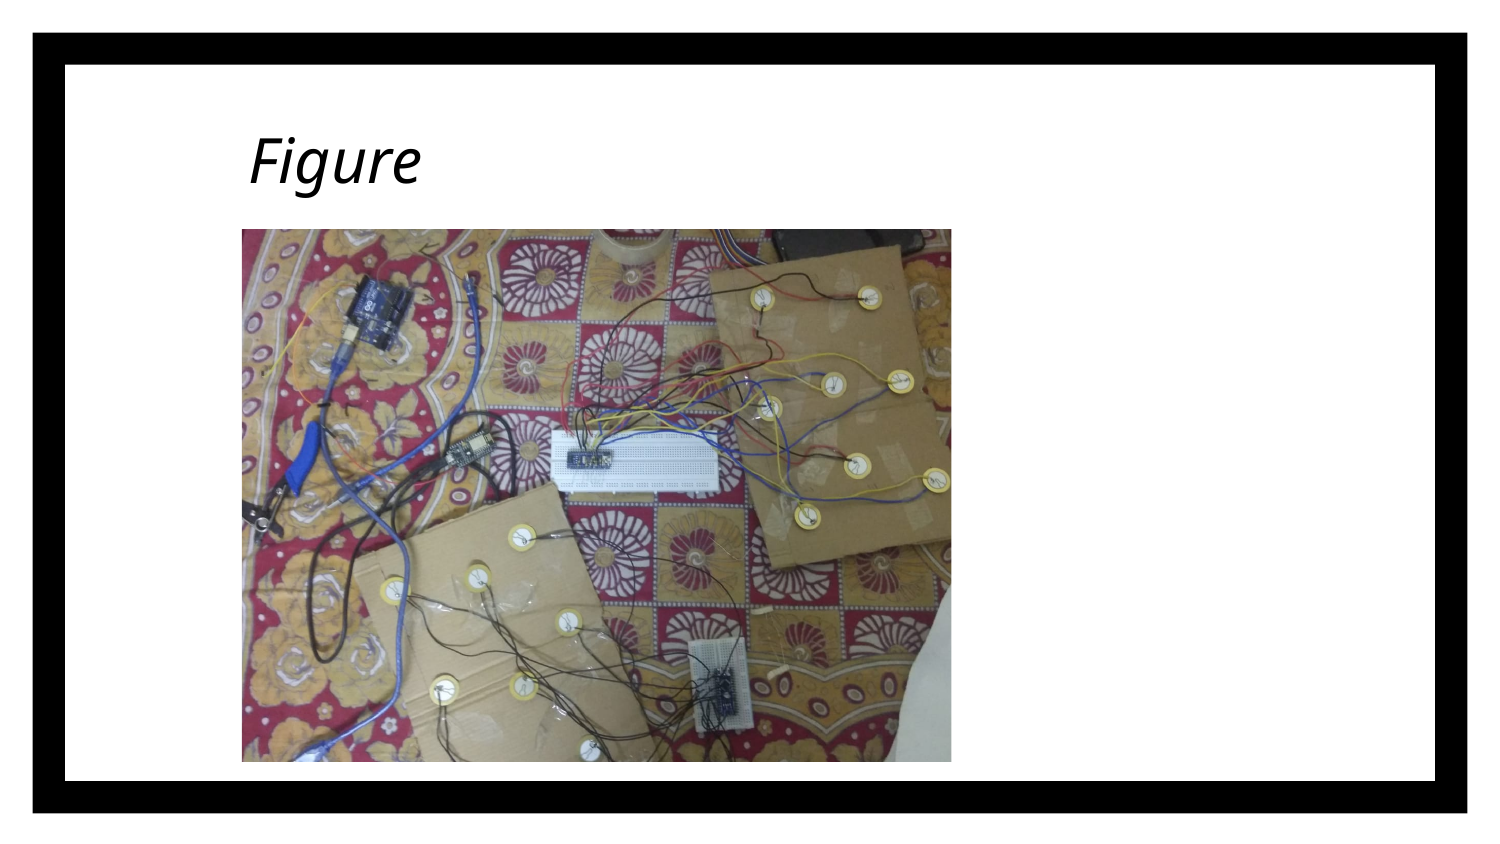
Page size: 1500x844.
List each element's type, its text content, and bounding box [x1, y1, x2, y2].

text_box Figure [233, 105, 783, 230]
picture [241, 228, 952, 762]
